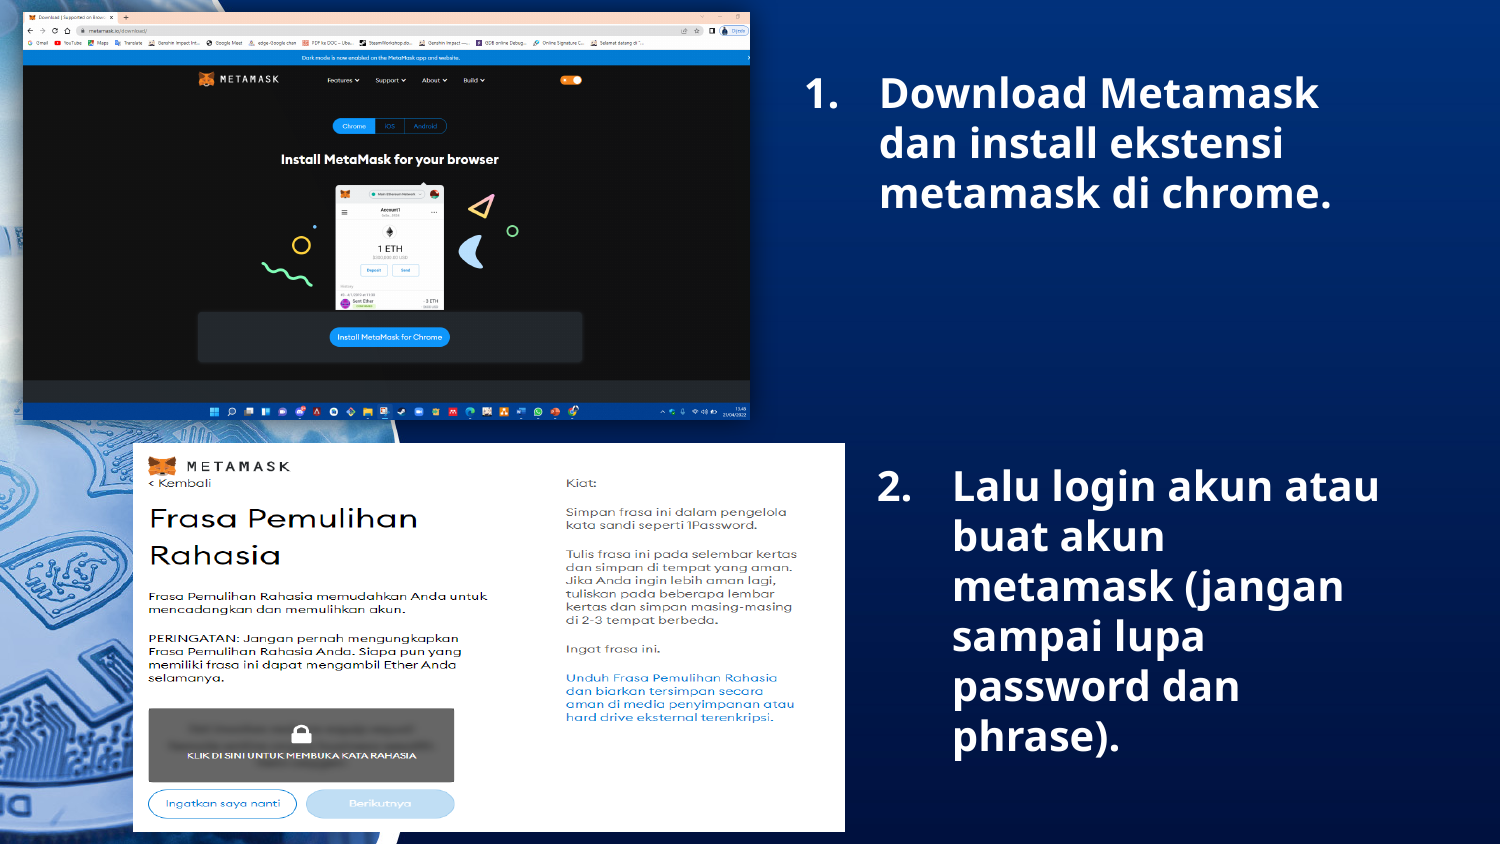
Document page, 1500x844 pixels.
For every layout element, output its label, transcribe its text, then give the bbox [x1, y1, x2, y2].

list Download Metamask dan install ekstensi metamask di chrome. Lalu login akun atau buat akun metamask (jangan sampai lupa password dan phrase). [789, 59, 1414, 806]
picture [0, 0, 1500, 844]
